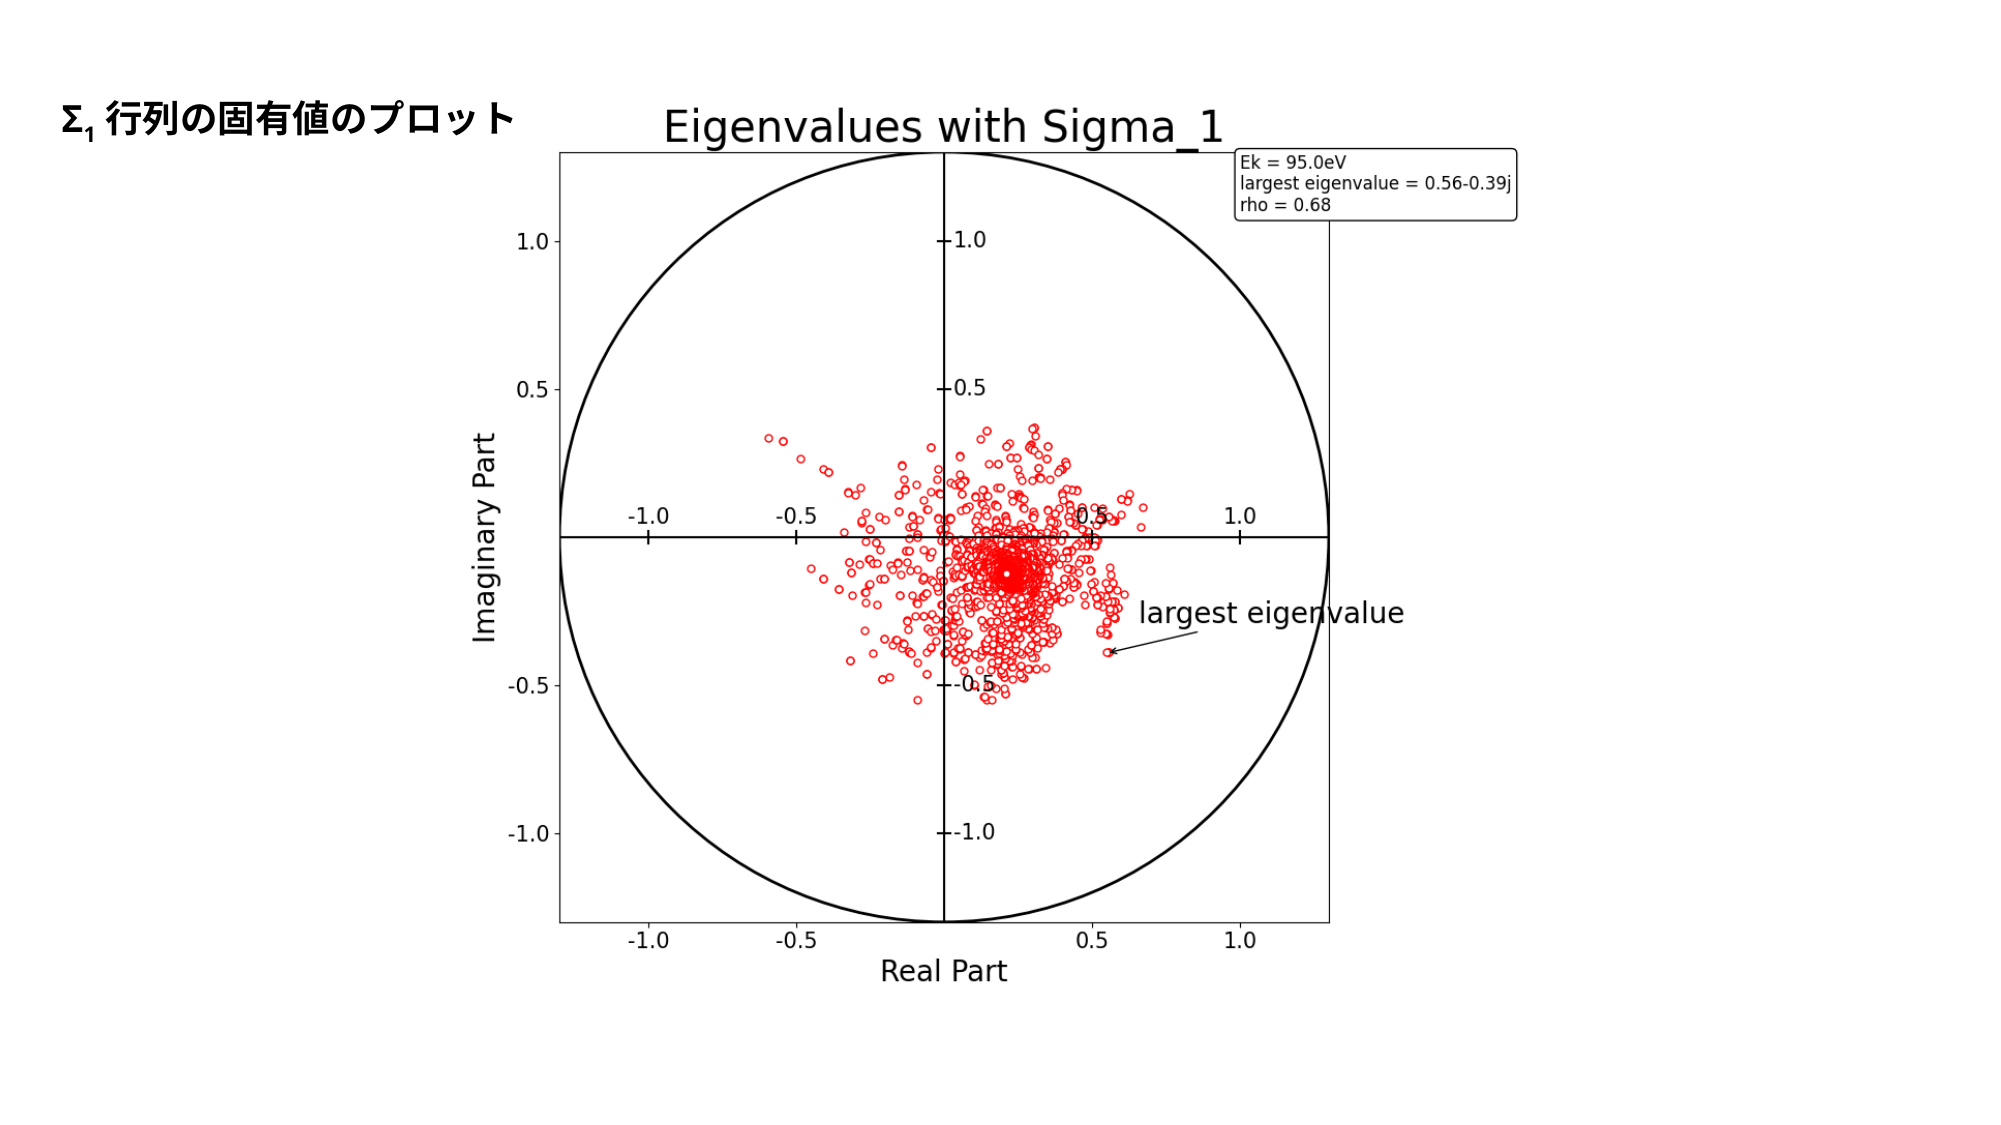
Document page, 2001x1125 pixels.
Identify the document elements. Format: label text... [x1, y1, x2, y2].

text_box Σ1行列の固有値のプロット [46, 87, 704, 154]
picture [457, 88, 1543, 1002]
